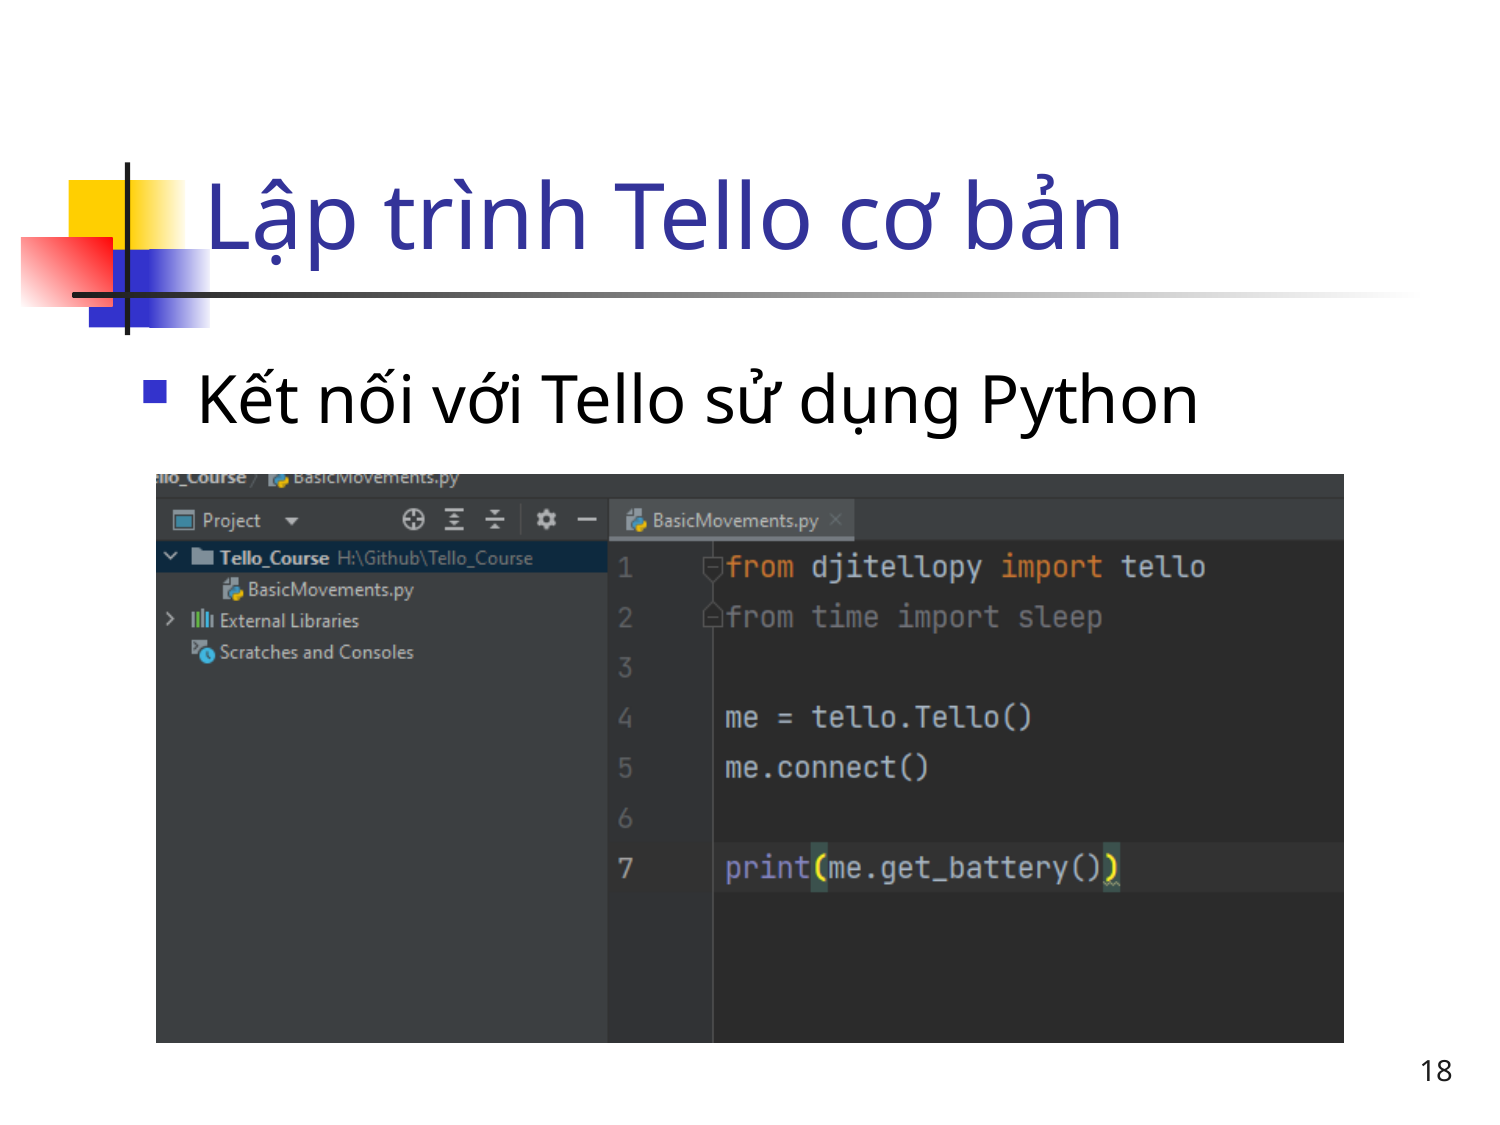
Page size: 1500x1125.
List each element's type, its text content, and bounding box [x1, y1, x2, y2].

title Lập trình Tello cơ bản [188, 35, 1468, 275]
slide_number 18 [1154, 1023, 1468, 1100]
list Kết nối với Tello sử dụng Python [125, 349, 1400, 1025]
picture [155, 474, 1345, 1043]
